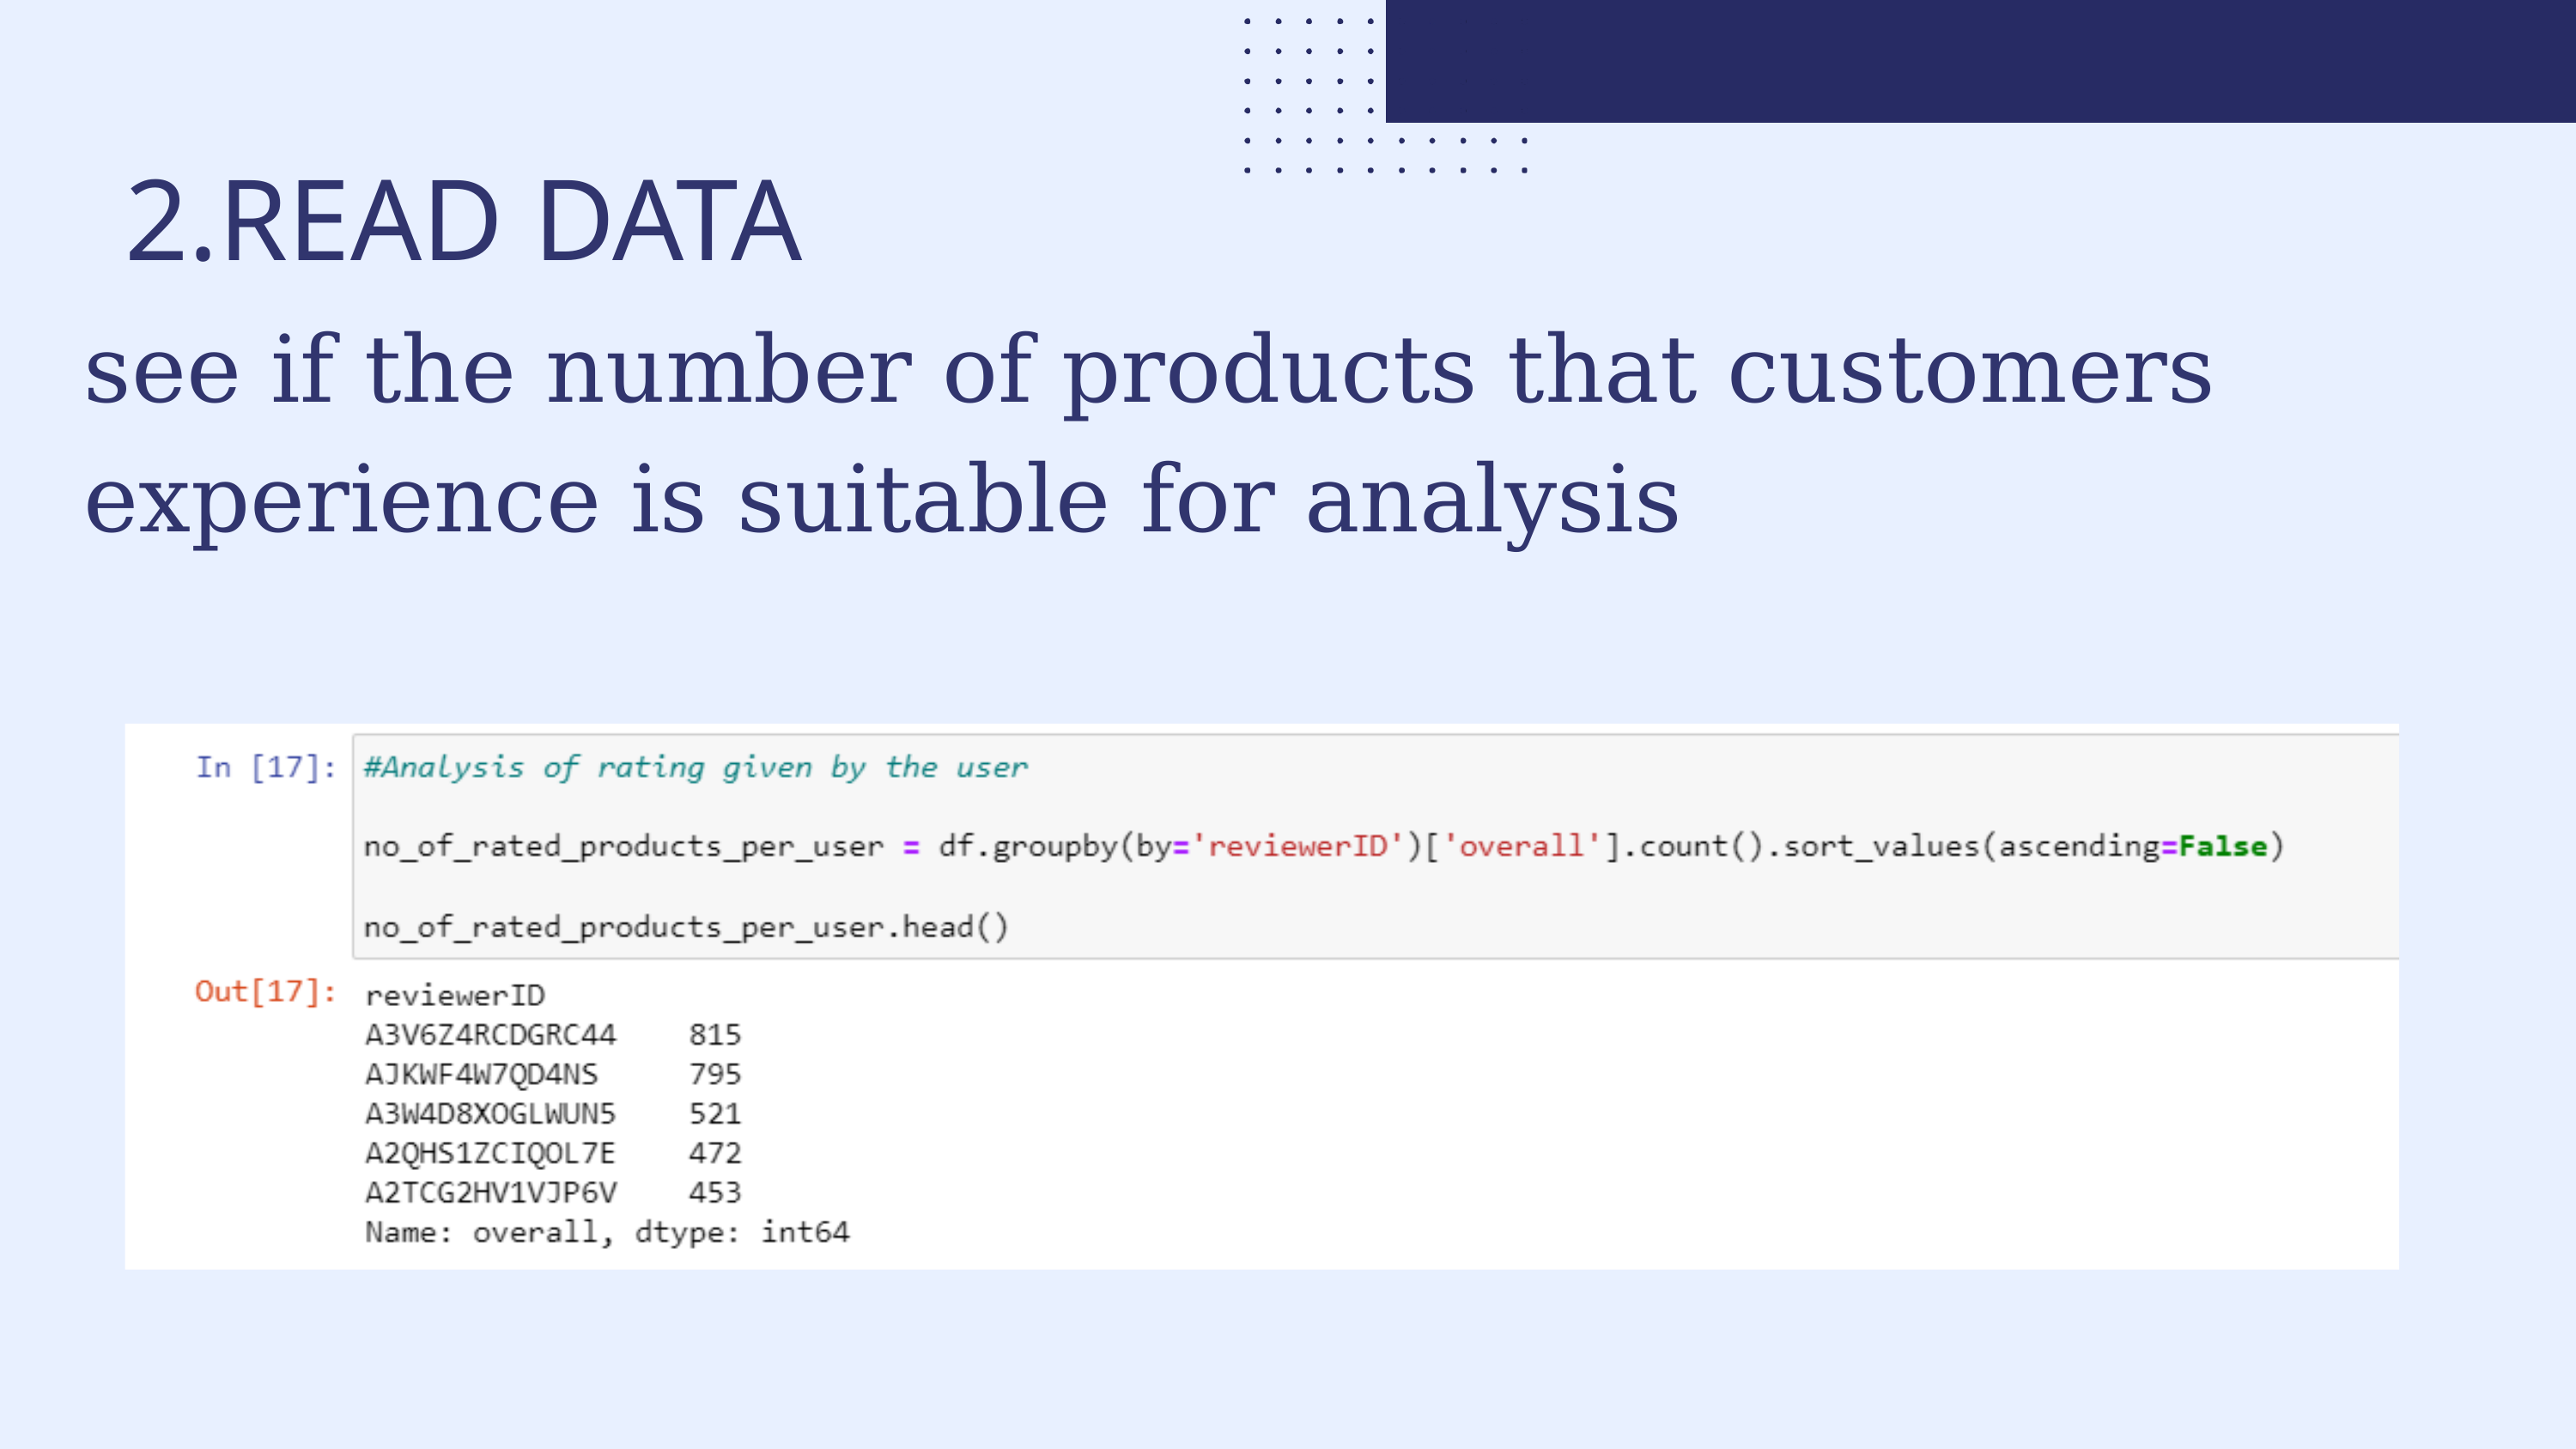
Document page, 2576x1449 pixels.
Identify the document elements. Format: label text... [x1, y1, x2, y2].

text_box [1385, 0, 2576, 123]
text_box 2.READ DATA [125, 125, 2295, 283]
text_box see if the number of products that customers experience is suitable for analysis [83, 290, 2576, 551]
text_box [1244, 18, 1380, 125]
text_box [125, 724, 2400, 1270]
